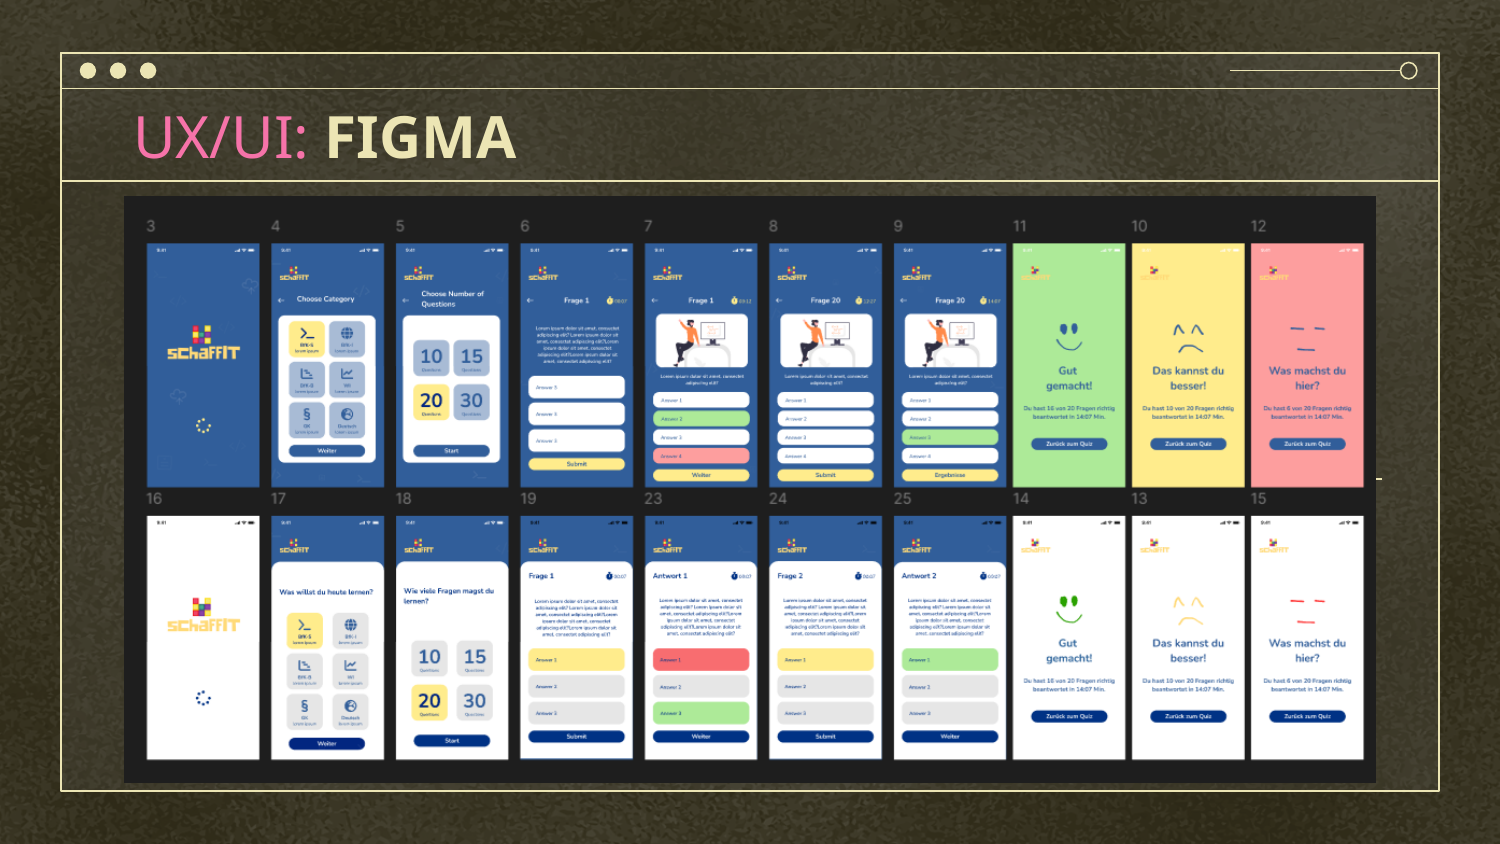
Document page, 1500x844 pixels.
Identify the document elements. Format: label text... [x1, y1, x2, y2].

title UX/UI: FIGMA [118, 88, 1382, 182]
picture [124, 196, 1376, 783]
